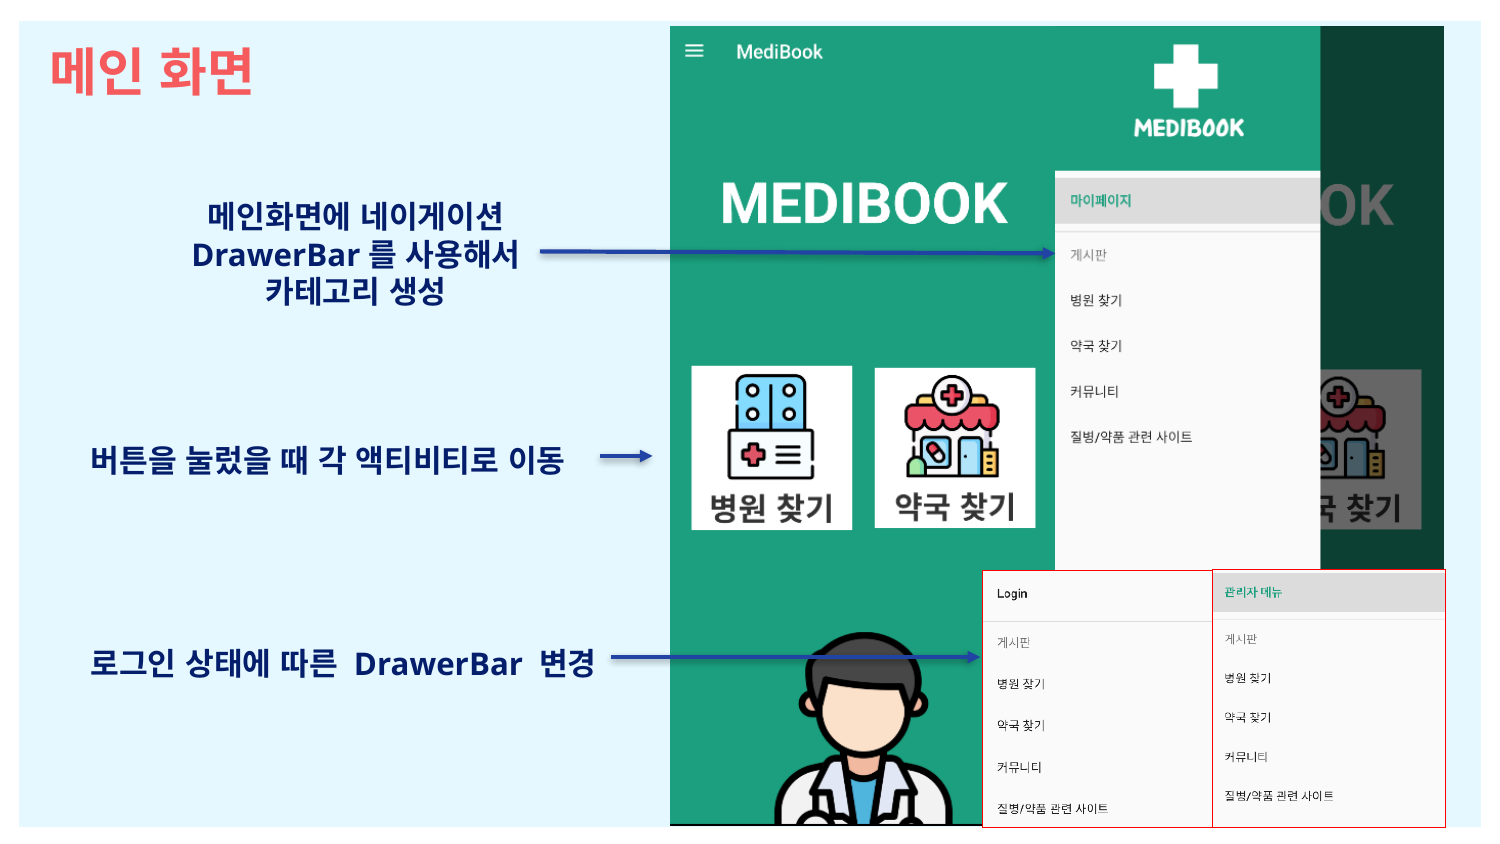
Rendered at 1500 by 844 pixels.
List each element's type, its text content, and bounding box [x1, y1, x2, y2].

text_box 메인 화면 [0, 23, 479, 118]
picture [670, 26, 1446, 828]
text_box 로그인 상태에 따른 DrawerBar 변경 [46, 638, 641, 688]
text_box 메인화면에 네이게이션 DrawerBar를 사용해서 카테고리 생성 [59, 180, 653, 327]
text_box 버튼을 눌렀을 때 각 액티비티로 이동 [31, 387, 625, 533]
